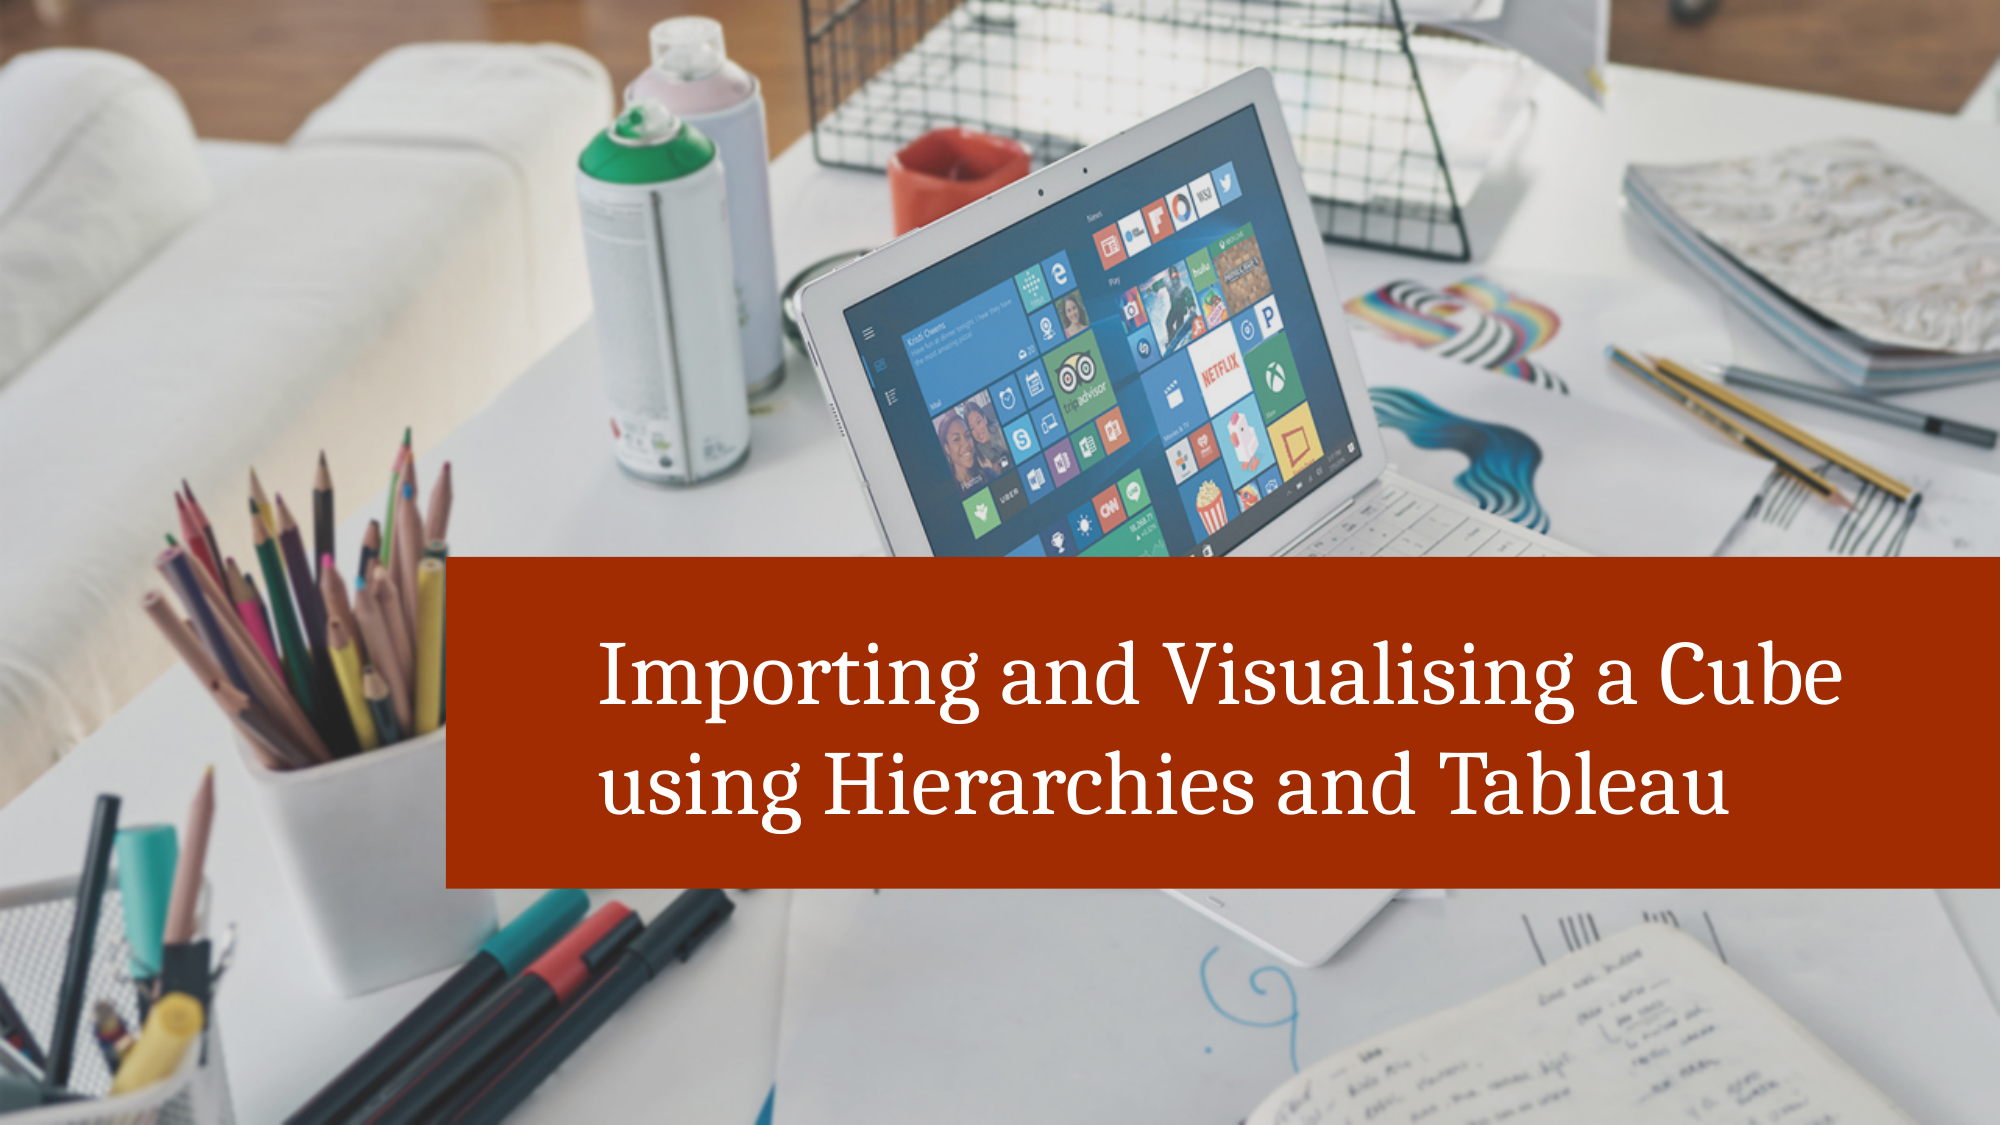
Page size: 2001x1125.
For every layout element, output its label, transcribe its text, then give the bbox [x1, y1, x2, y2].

title Importing and Visualising a Cube using Hierarchies and Tableau [582, 631, 1994, 814]
picture [0, 0, 2000, 1125]
